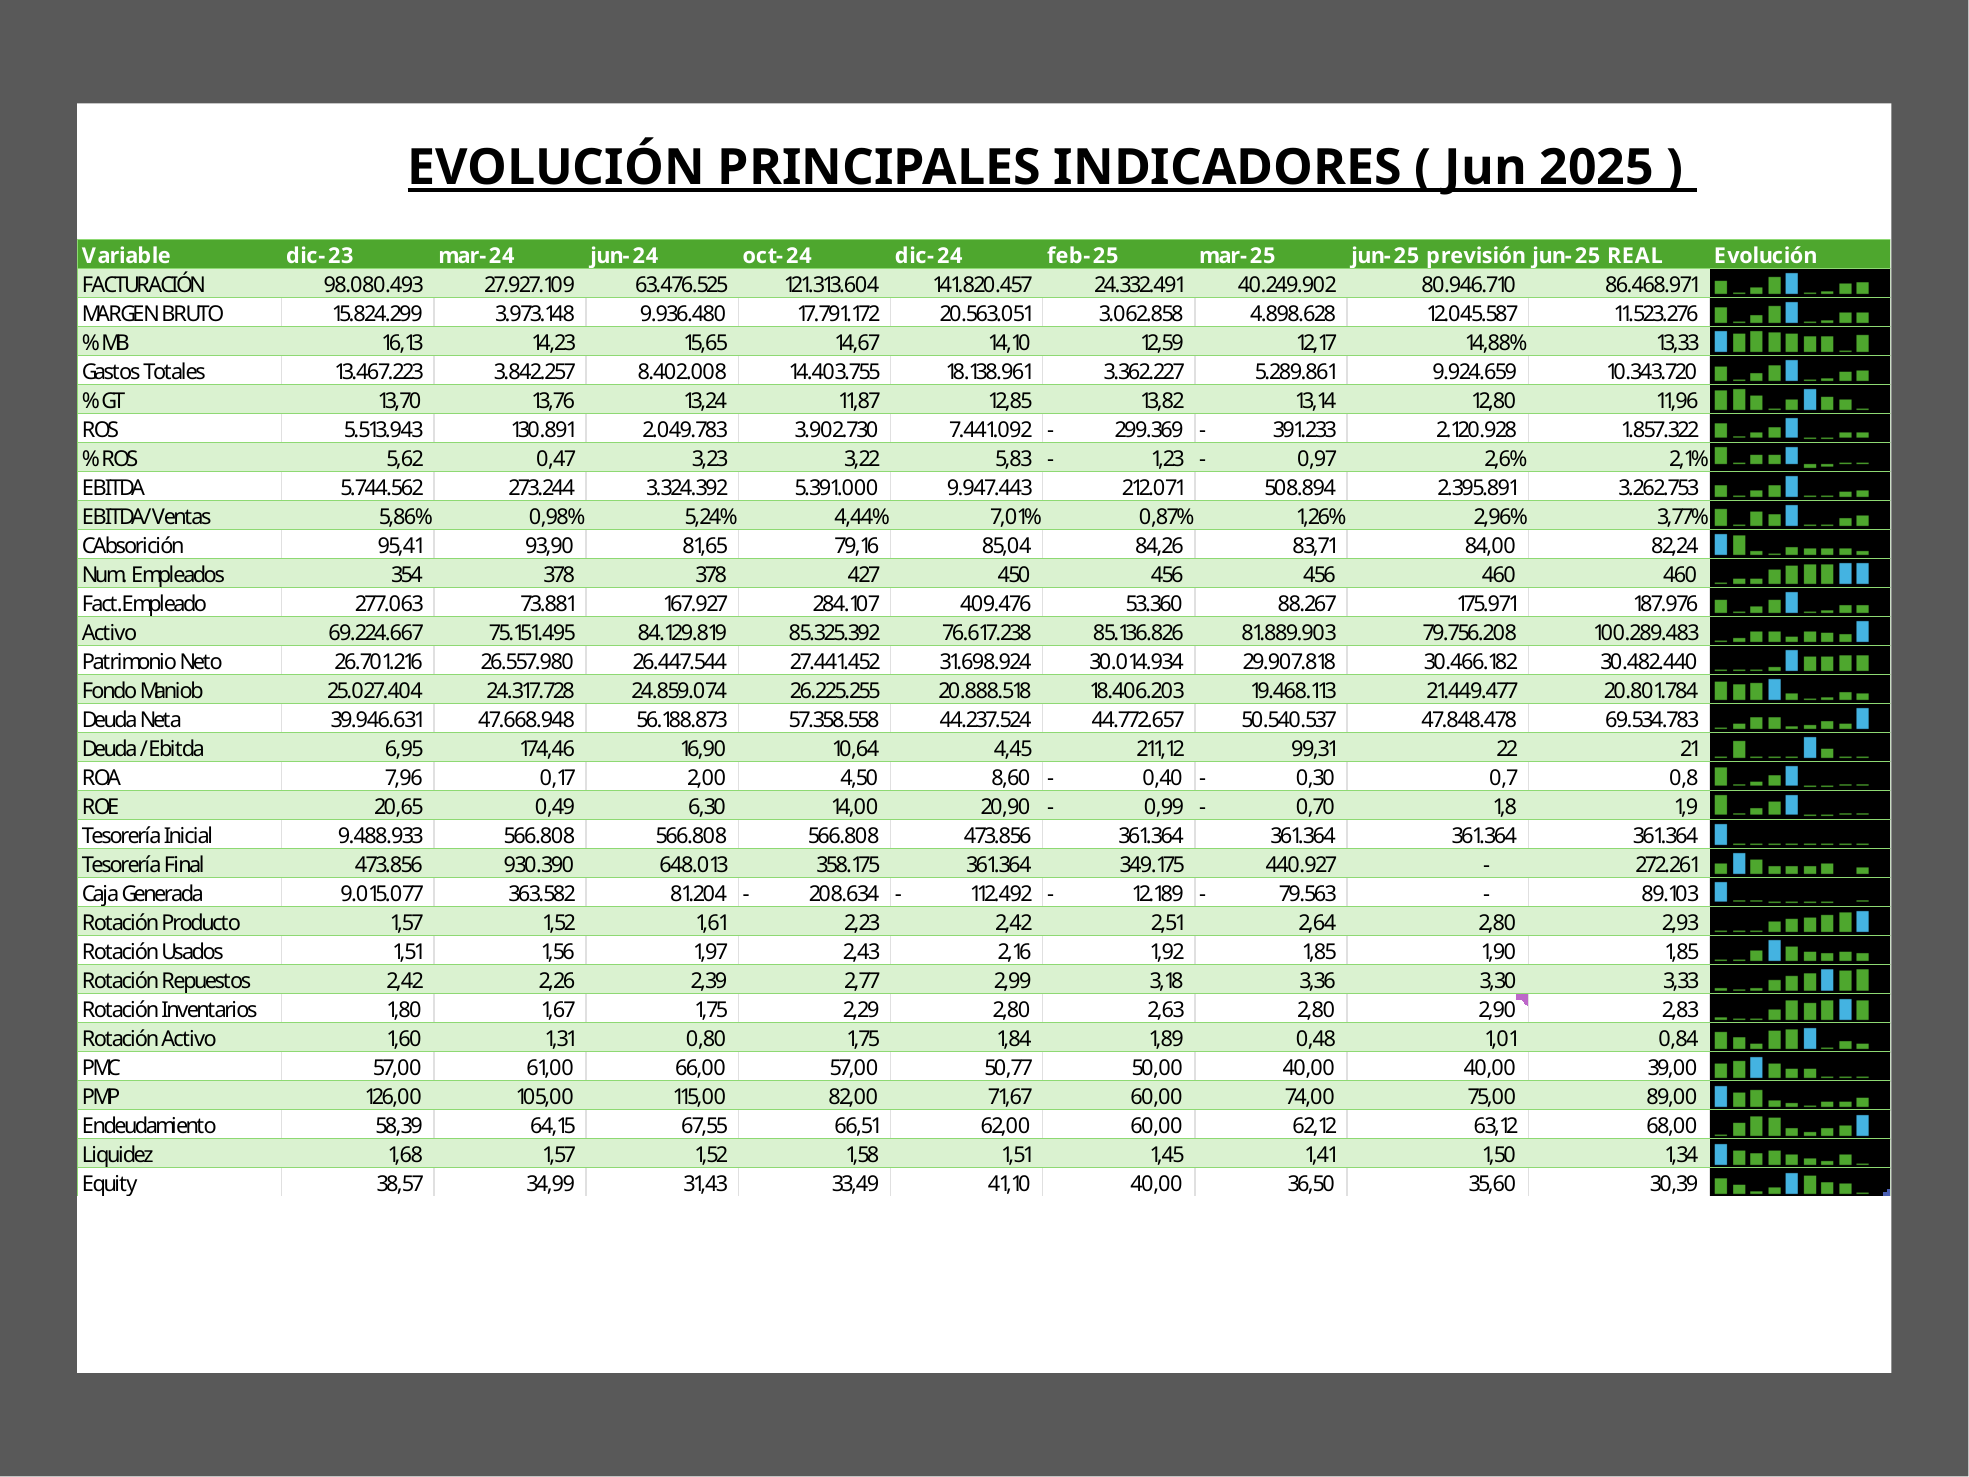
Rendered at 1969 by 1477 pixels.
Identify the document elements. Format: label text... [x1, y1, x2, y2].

text_box EVOLUCIÓN PRINCIPALES INDICADORES ( Jun 2025 ) [324, 127, 1781, 202]
text_box [76, 1198, 1892, 1374]
text_box [0, 0, 1969, 1477]
text_box [76, 102, 1892, 238]
picture [76, 238, 1892, 1198]
